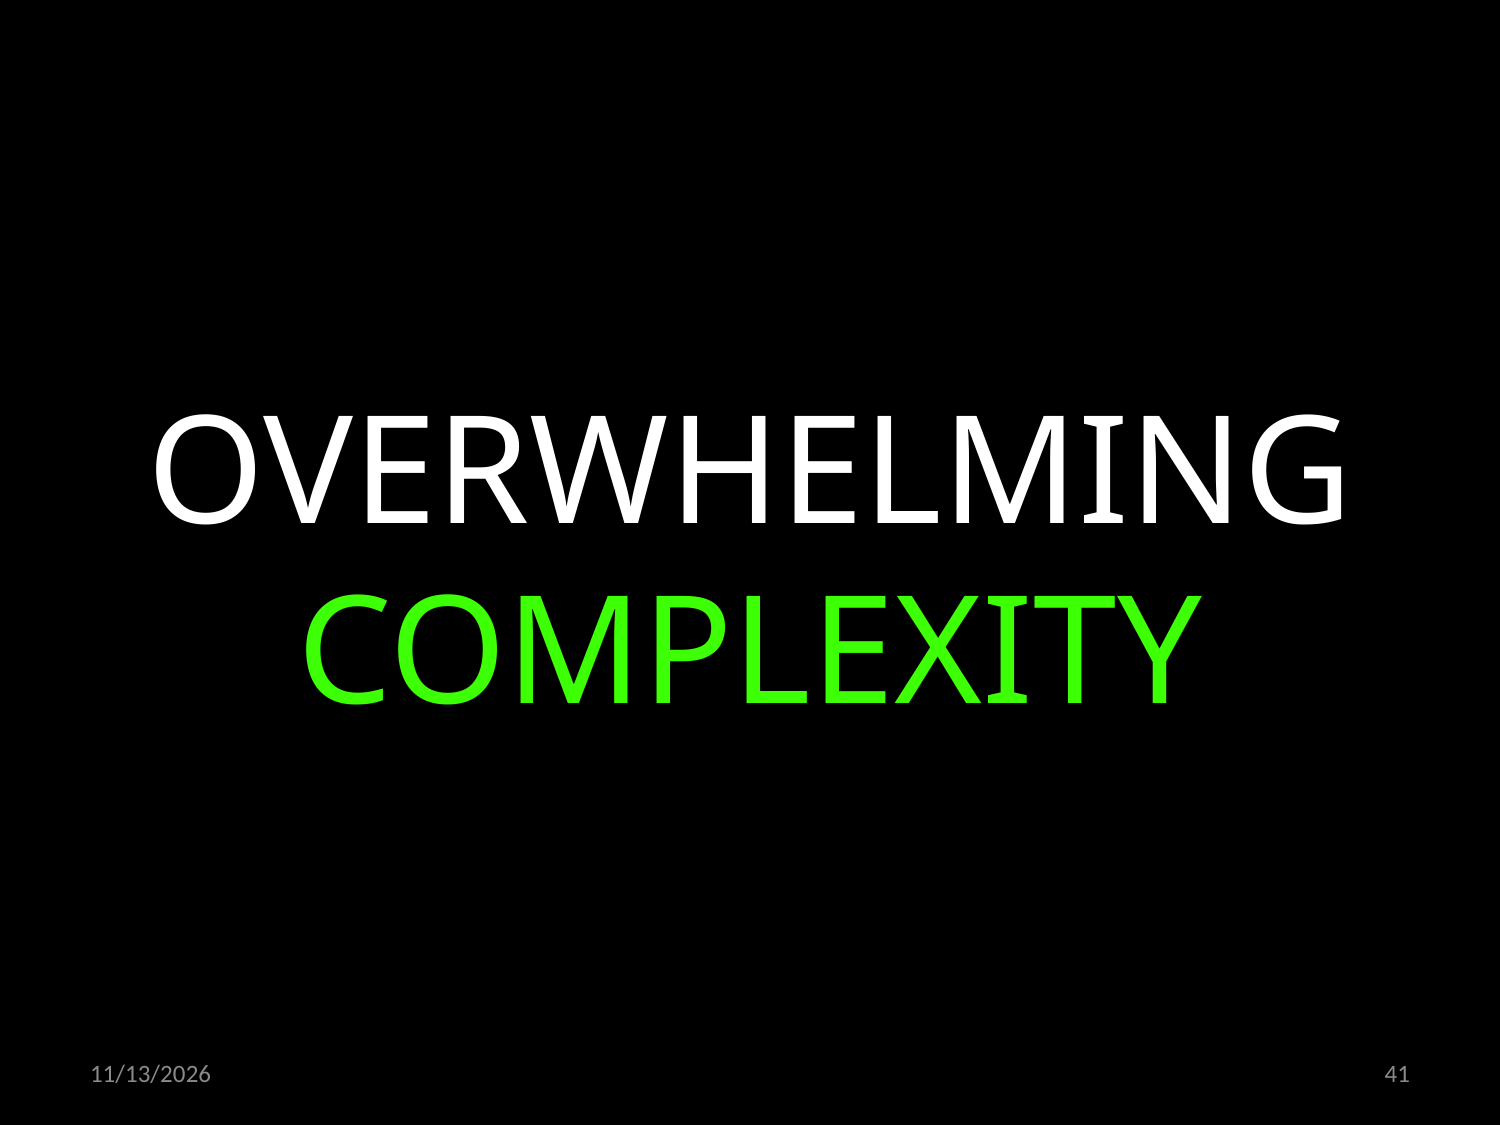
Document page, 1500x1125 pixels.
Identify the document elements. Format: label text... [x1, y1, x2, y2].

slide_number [75, 1042, 425, 1103]
text_box OVERWHELMING COMPLEXITY [0, 365, 1500, 468]
slide_number 41 [1074, 1042, 1425, 1103]
